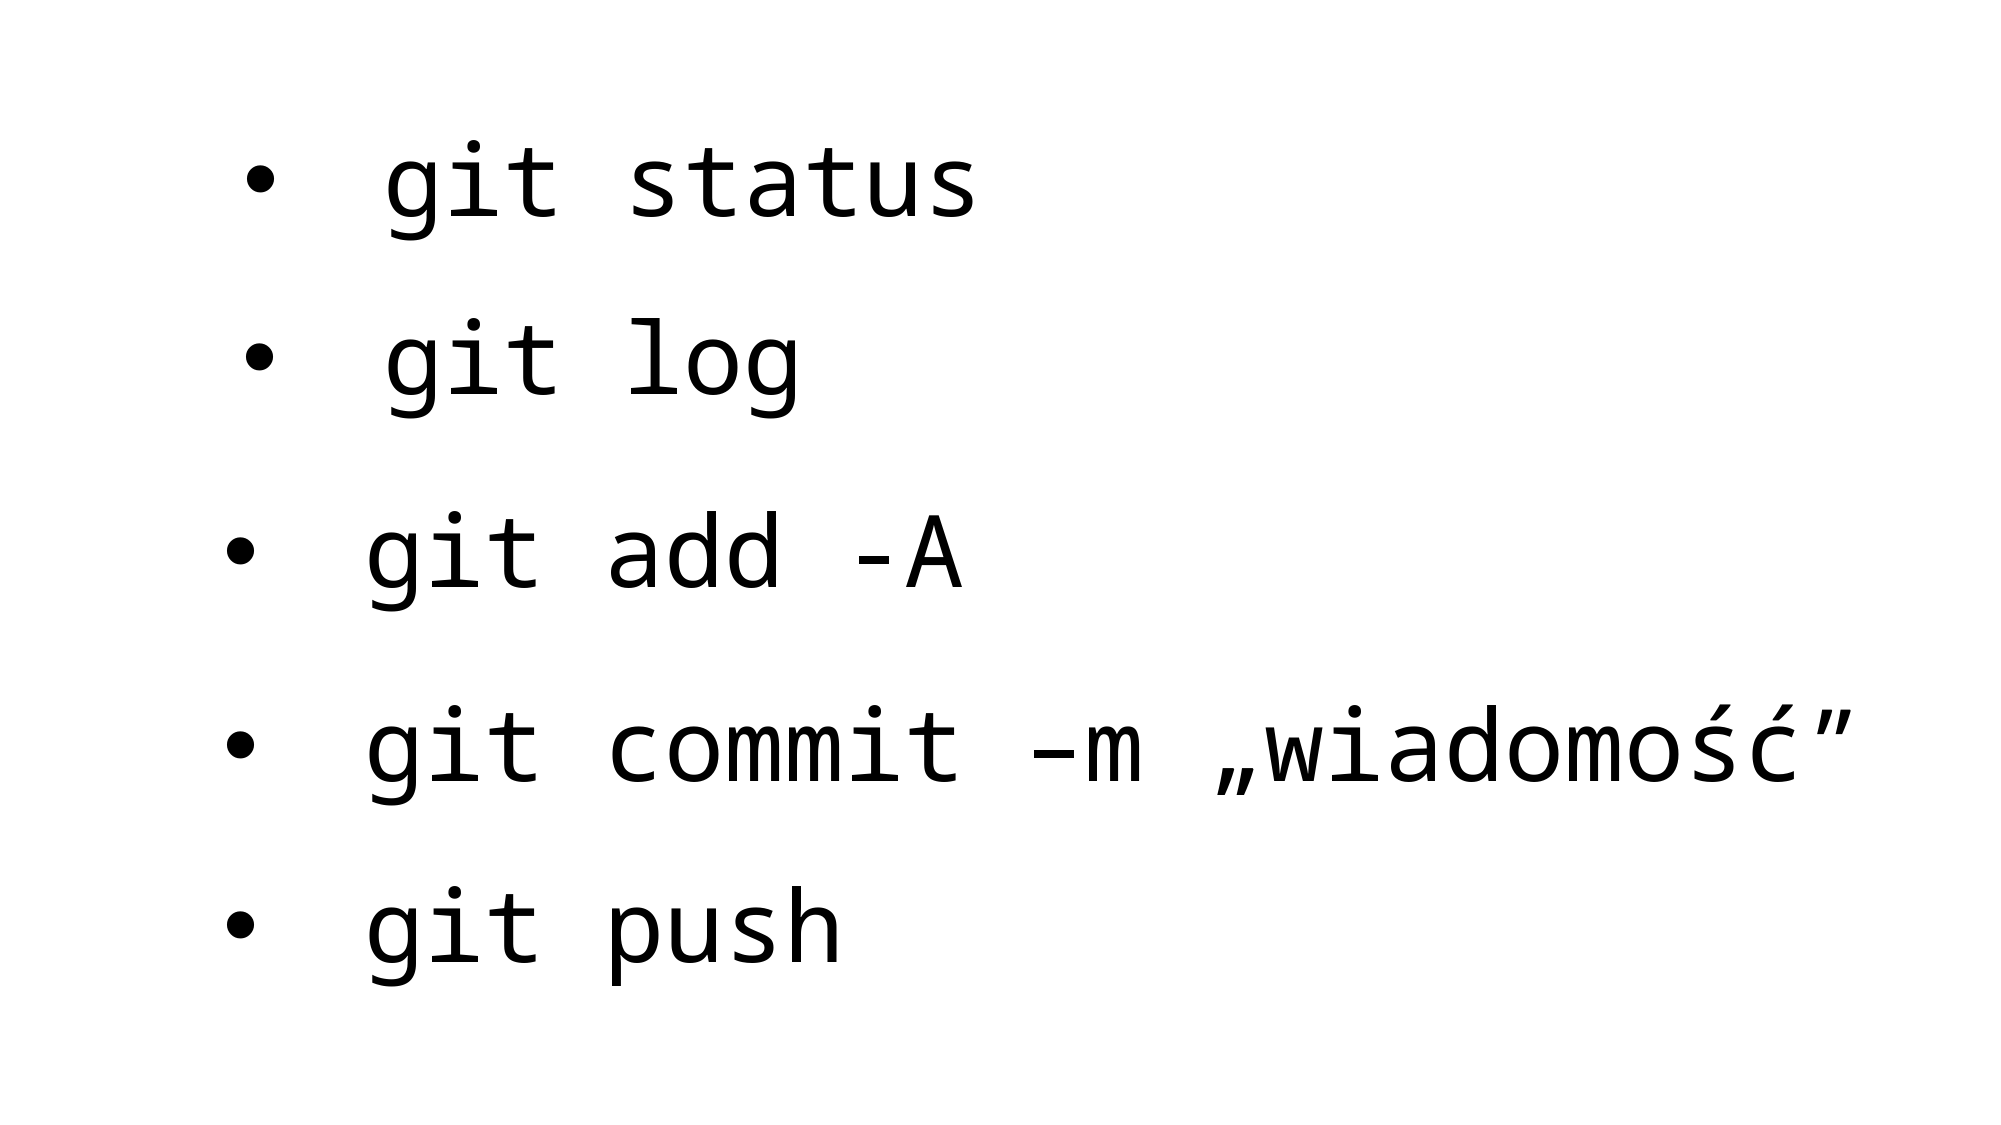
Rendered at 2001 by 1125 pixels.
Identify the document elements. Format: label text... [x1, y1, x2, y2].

text_box git push [208, 826, 1934, 1034]
text_box git log [228, 258, 1953, 466]
text_box git add -A [208, 451, 1934, 645]
title git status [228, 79, 1954, 288]
text_box git commit –m „wiadomość” [208, 645, 1934, 826]
